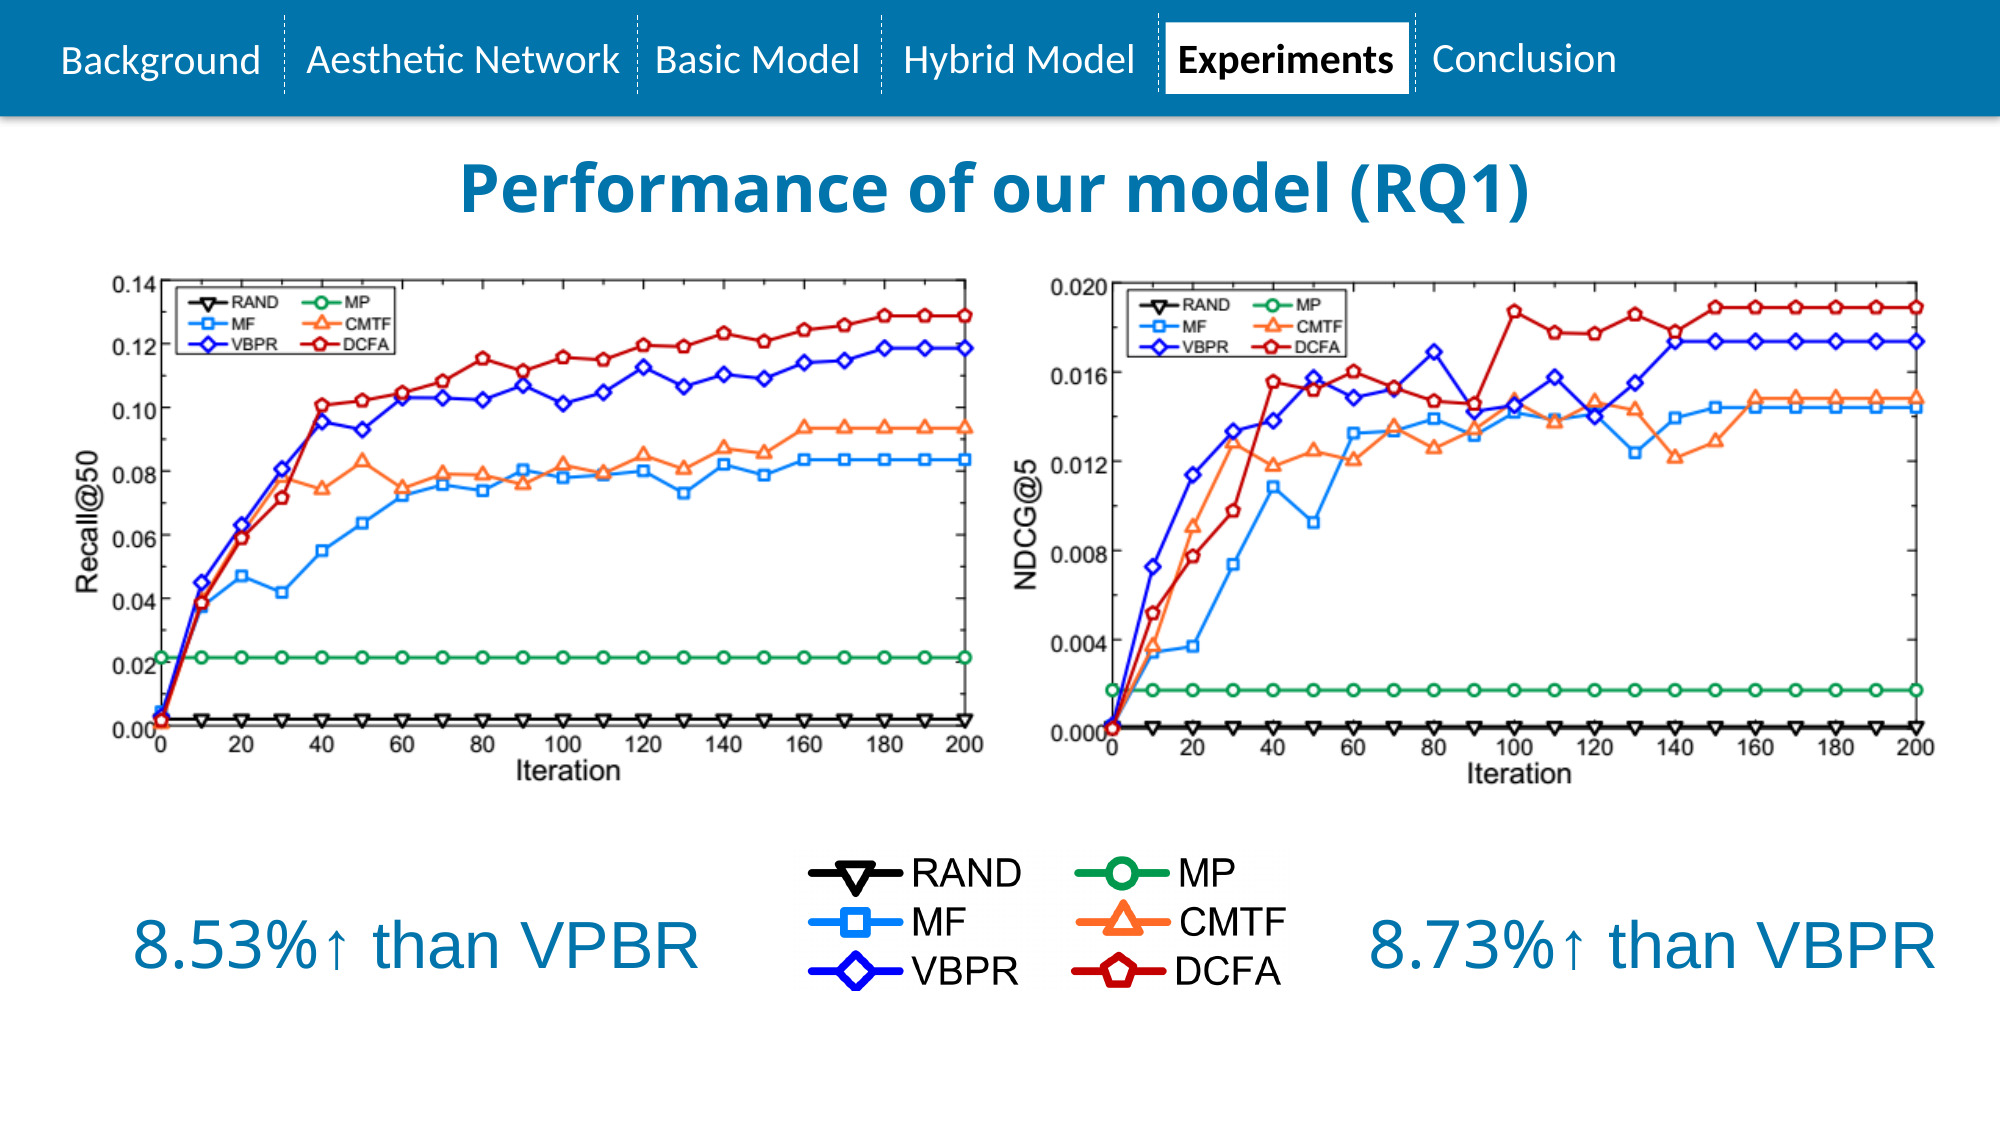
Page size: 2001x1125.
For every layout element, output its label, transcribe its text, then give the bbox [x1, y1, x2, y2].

text_box Performance of our model (RQ1) [443, 98, 1609, 234]
text_box Hybrid Model [1159, 24, 1166, 90]
text_box Hybrid Model [888, 24, 1158, 90]
text_box Basic Model [640, 24, 881, 90]
text_box Basic Model [882, 24, 887, 90]
text_box Aesthetic Network [291, 24, 637, 90]
text_box 8.53%↑ than VPBR [117, 854, 756, 990]
text_box 8.73%↑ than VBPR [1354, 854, 2000, 990]
text_box [0, 0, 2000, 117]
picture [790, 845, 1291, 991]
text_box [1165, 89, 1410, 95]
text_box Experiments [1163, 23, 1415, 89]
text_box Conclusion [1417, 23, 1748, 89]
text_box Background [38, 25, 284, 91]
picture [53, 252, 1957, 793]
